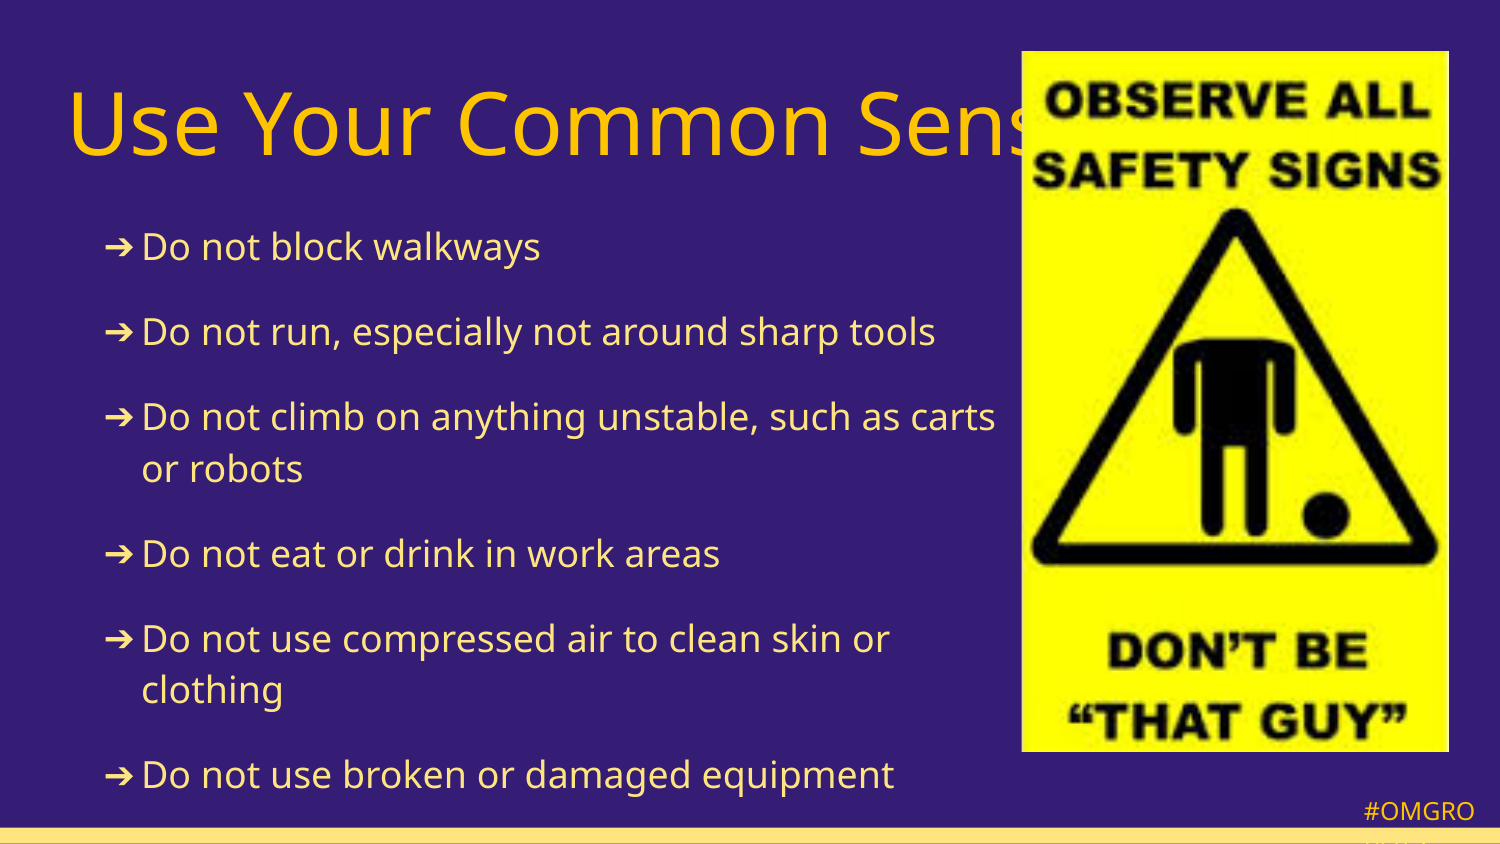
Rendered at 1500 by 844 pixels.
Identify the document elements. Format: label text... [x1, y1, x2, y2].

list Do not block walkways Do not run, especially not around sharp tools Do not climb on anything unstable, such as carts or robots Do not eat or drink in work areas Do not use compressed air to clean skin or clothing Do not use broken or damaged equipment Immediately report any hazardous situations, injuries, or problems with equipment to a mentor or veteran [51, 200, 1016, 752]
title Use Your Common Sense [51, 51, 1020, 189]
picture [1021, 51, 1450, 752]
